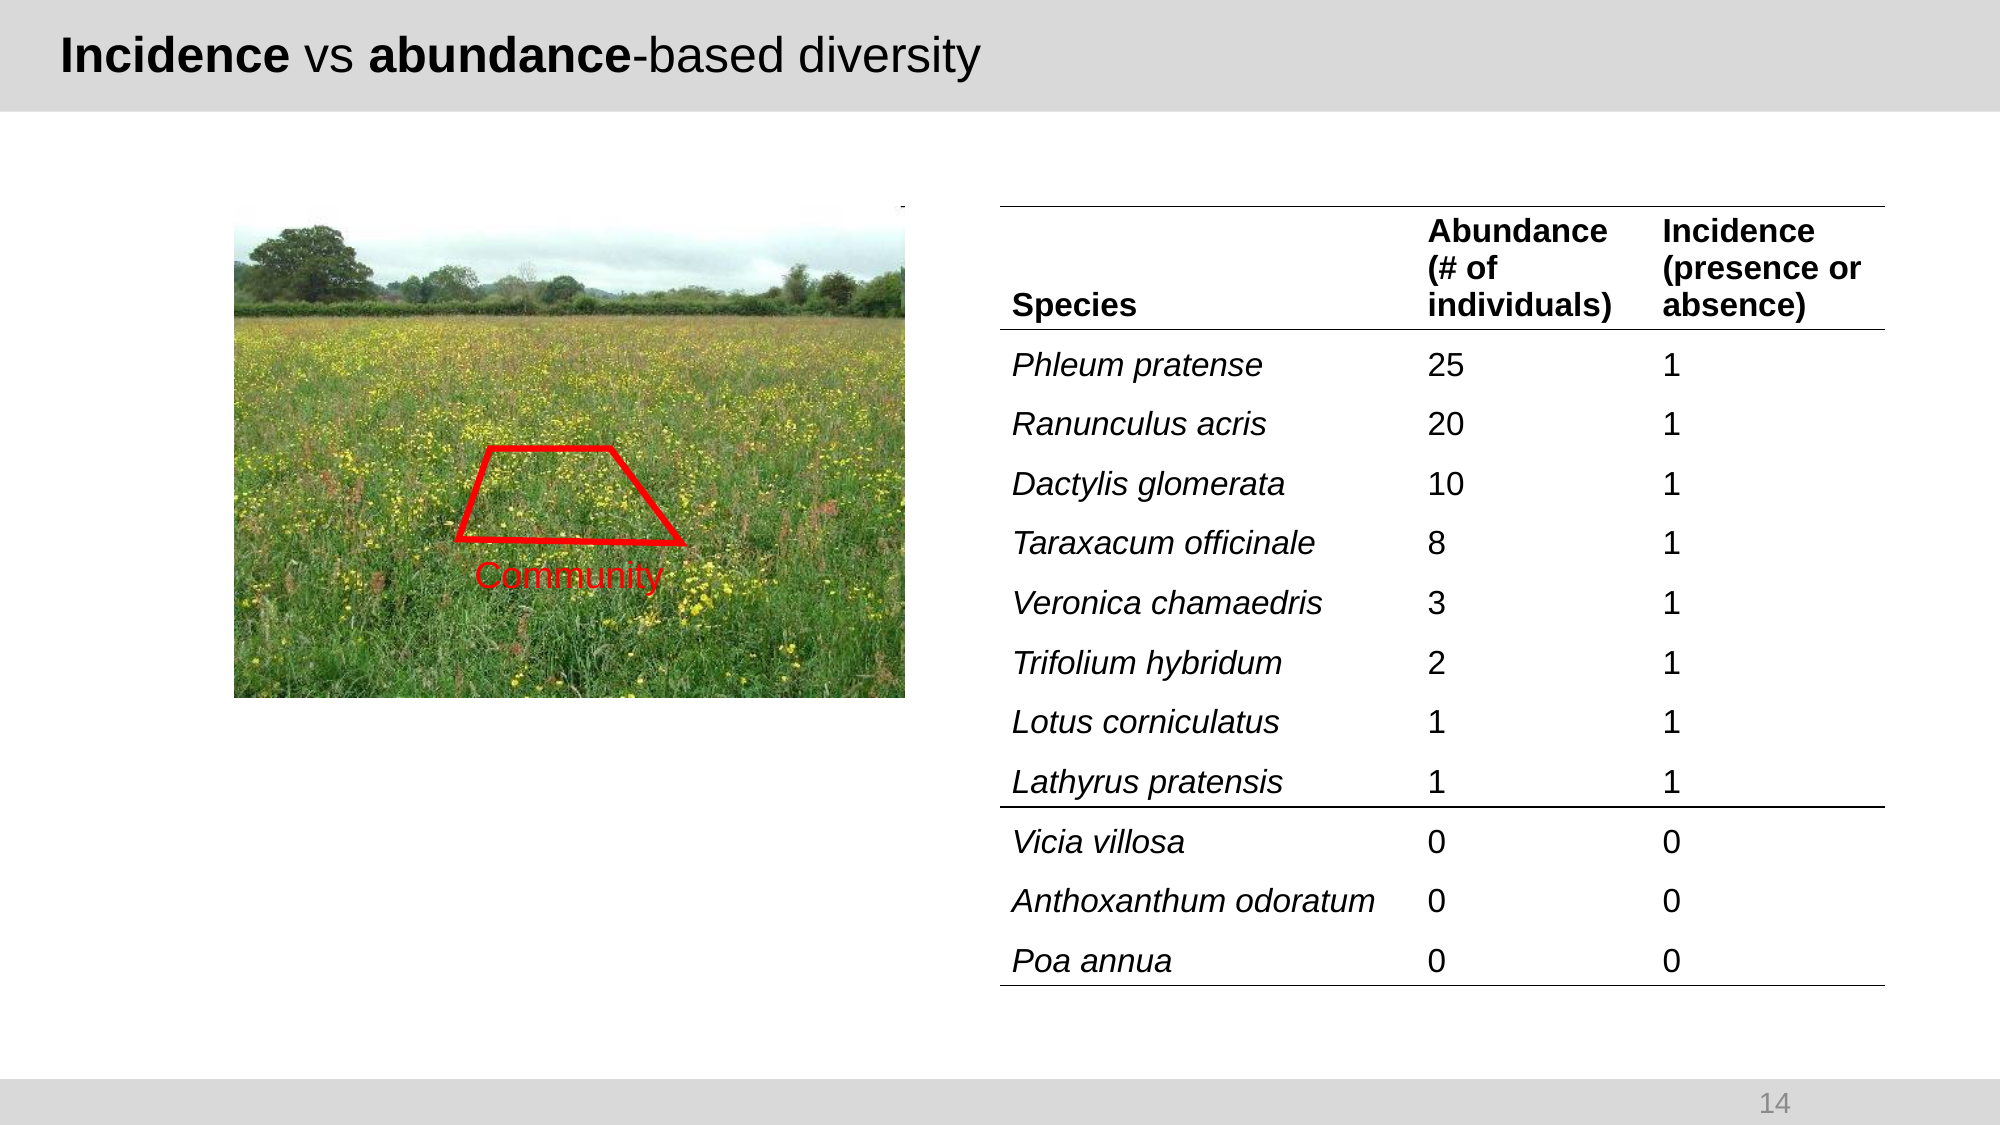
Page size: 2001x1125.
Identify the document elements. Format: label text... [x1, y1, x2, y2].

table_cell 1 [1651, 687, 1885, 747]
title Incidence vs abundance-based diversity [0, 0, 2000, 112]
table_cell Lathyrus pratensis [1000, 747, 1416, 806]
table_cell Ranunculus acris [1000, 389, 1416, 449]
table_cell 0 [1416, 926, 1651, 985]
table_cell 1 [1651, 508, 1885, 568]
table_cell 20 [1416, 389, 1651, 449]
footer [0, 1079, 1550, 1125]
table_cell Taraxacum officinale [1000, 508, 1416, 568]
table_cell 1 [1416, 747, 1651, 806]
table_cell 0 [1651, 866, 1885, 926]
table_cell 0 [1416, 808, 1651, 866]
table_cell 0 [1651, 808, 1885, 866]
table_cell 1 [1651, 449, 1885, 508]
table_cell Phleum pratense [1000, 330, 1416, 389]
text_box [234, 206, 905, 698]
table_cell 1 [1651, 628, 1885, 687]
table_cell 25 [1416, 330, 1651, 389]
table_cell Poa annua [1000, 926, 1416, 985]
slide_number 14 [1550, 1079, 2000, 1125]
table_cell Veronica chamaedris [1000, 568, 1416, 628]
table_cell Dactylis glomerata [1000, 449, 1416, 508]
table_cell Anthoxanthum odoratum [1000, 866, 1416, 926]
table_cell 1 [1651, 330, 1885, 389]
table_cell Trifolium hybridum [1000, 628, 1416, 687]
table_cell 3 [1416, 568, 1651, 628]
table_cell Lotus corniculatus [1000, 687, 1416, 747]
table_cell 10 [1416, 449, 1651, 508]
table_cell 0 [1651, 926, 1885, 985]
table_cell 1 [1651, 568, 1885, 628]
table_cell 8 [1416, 508, 1651, 568]
table_cell 1 [1416, 687, 1651, 747]
table_cell 1 [1651, 747, 1885, 806]
table_header Incidence (presence or absence) [1651, 207, 1885, 329]
table_cell 1 [1651, 389, 1885, 449]
table_header Species [1000, 207, 1416, 329]
table_cell 2 [1416, 628, 1651, 687]
table_cell Vicia villosa [1000, 808, 1416, 866]
table_cell 0 [1416, 866, 1651, 926]
table_header Abundance (# of individuals) [1416, 207, 1651, 329]
